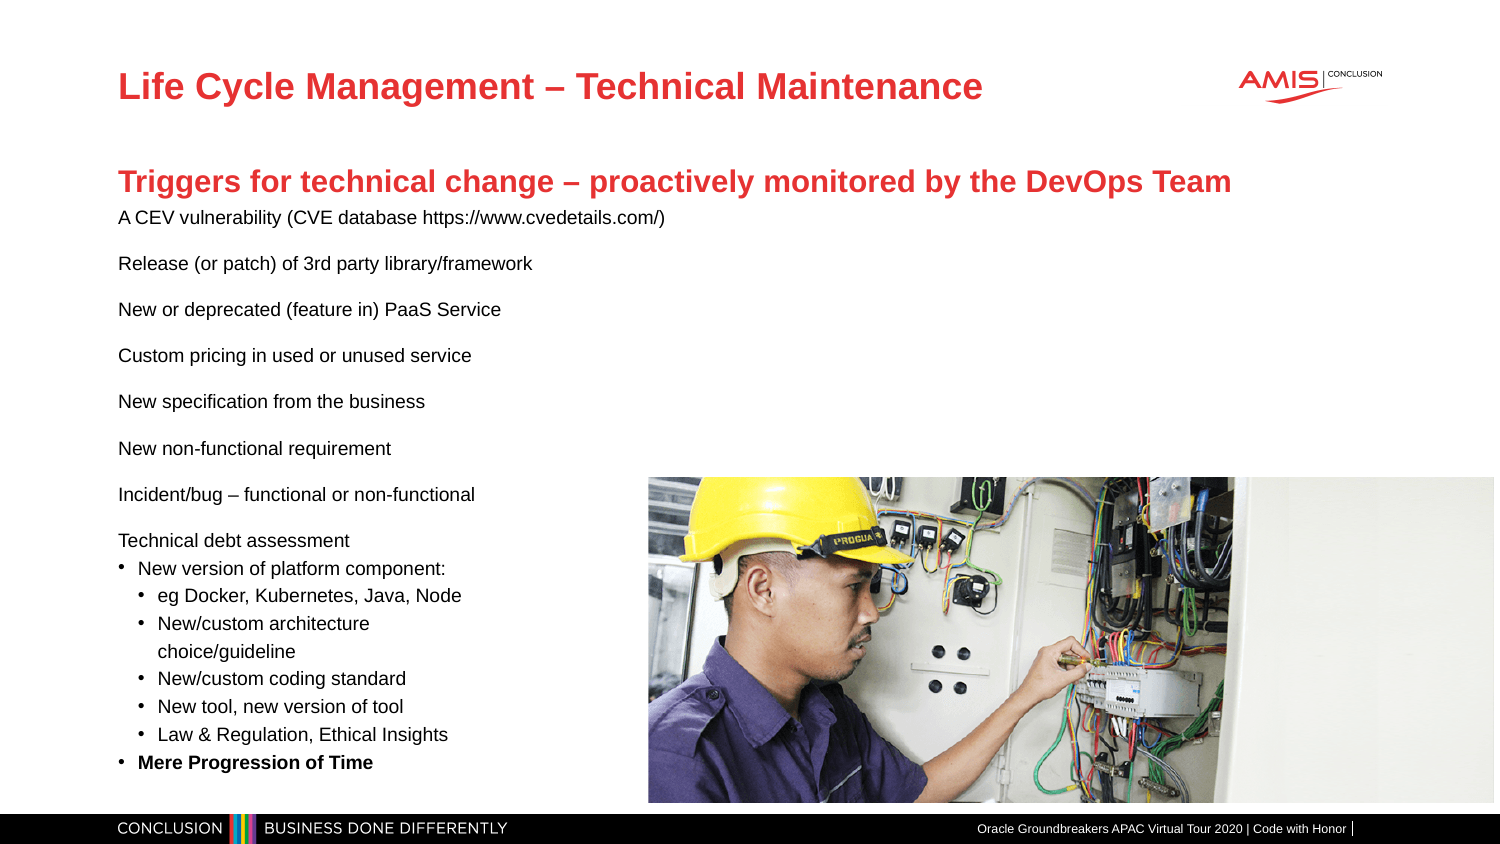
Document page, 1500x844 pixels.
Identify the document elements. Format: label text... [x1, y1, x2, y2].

picture [239, 814, 1500, 844]
picture [648, 477, 1494, 803]
list Triggers for technical change – proactively monitored by the DevOps Team [118, 153, 1284, 201]
picture [1205, 59, 1388, 106]
picture [0, 814, 236, 844]
title Life Cycle Management – Technical Maintenance [118, 47, 1205, 130]
footer Oracle Groundbreakers APAC Virtual Tour 2020 | Code with Honor [814, 820, 1347, 839]
list A CEV vulnerability (CVE database https://www.cvedetails.com/) Release (or patch) of 3rd party library/framework New or deprecated (feature in) PaaS Service Custom pricing in used or unused service New specification from the business New non-functional requirement Incident/bug – functional or non-functional Technical debt assessment New version of platform component: eg Docker, Kubernetes, Java, Node New/custom architecture choice/guideline New/custom coding standard New tool, new version of tool Law & Regulation, Ethical Insights Mere Progression of Time [118, 201, 1205, 774]
